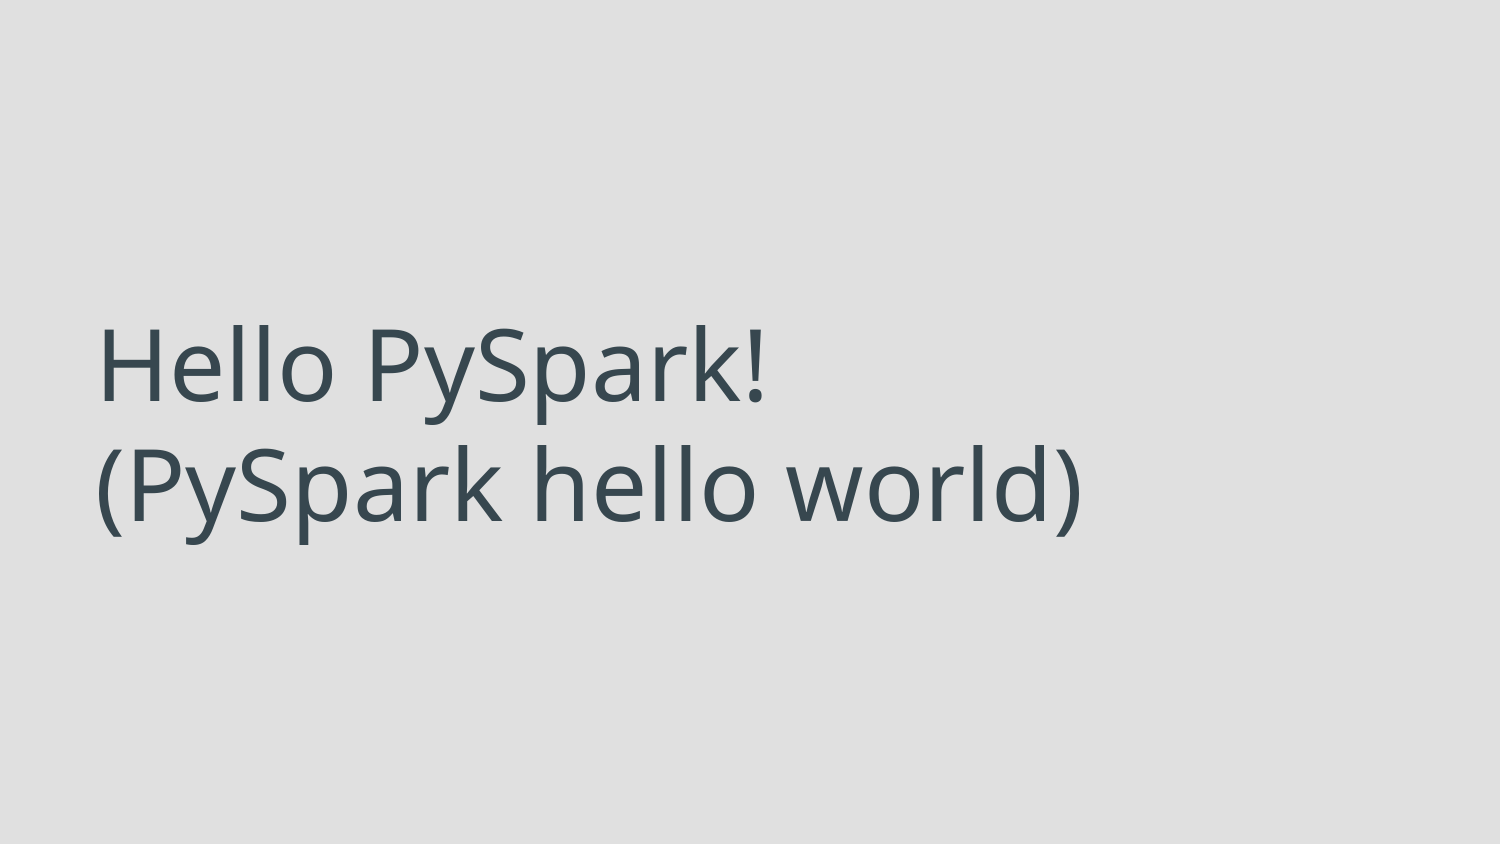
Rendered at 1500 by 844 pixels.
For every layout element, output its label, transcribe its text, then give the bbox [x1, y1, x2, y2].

title Hello PySpark! (PySpark hello world) [80, 86, 1102, 758]
